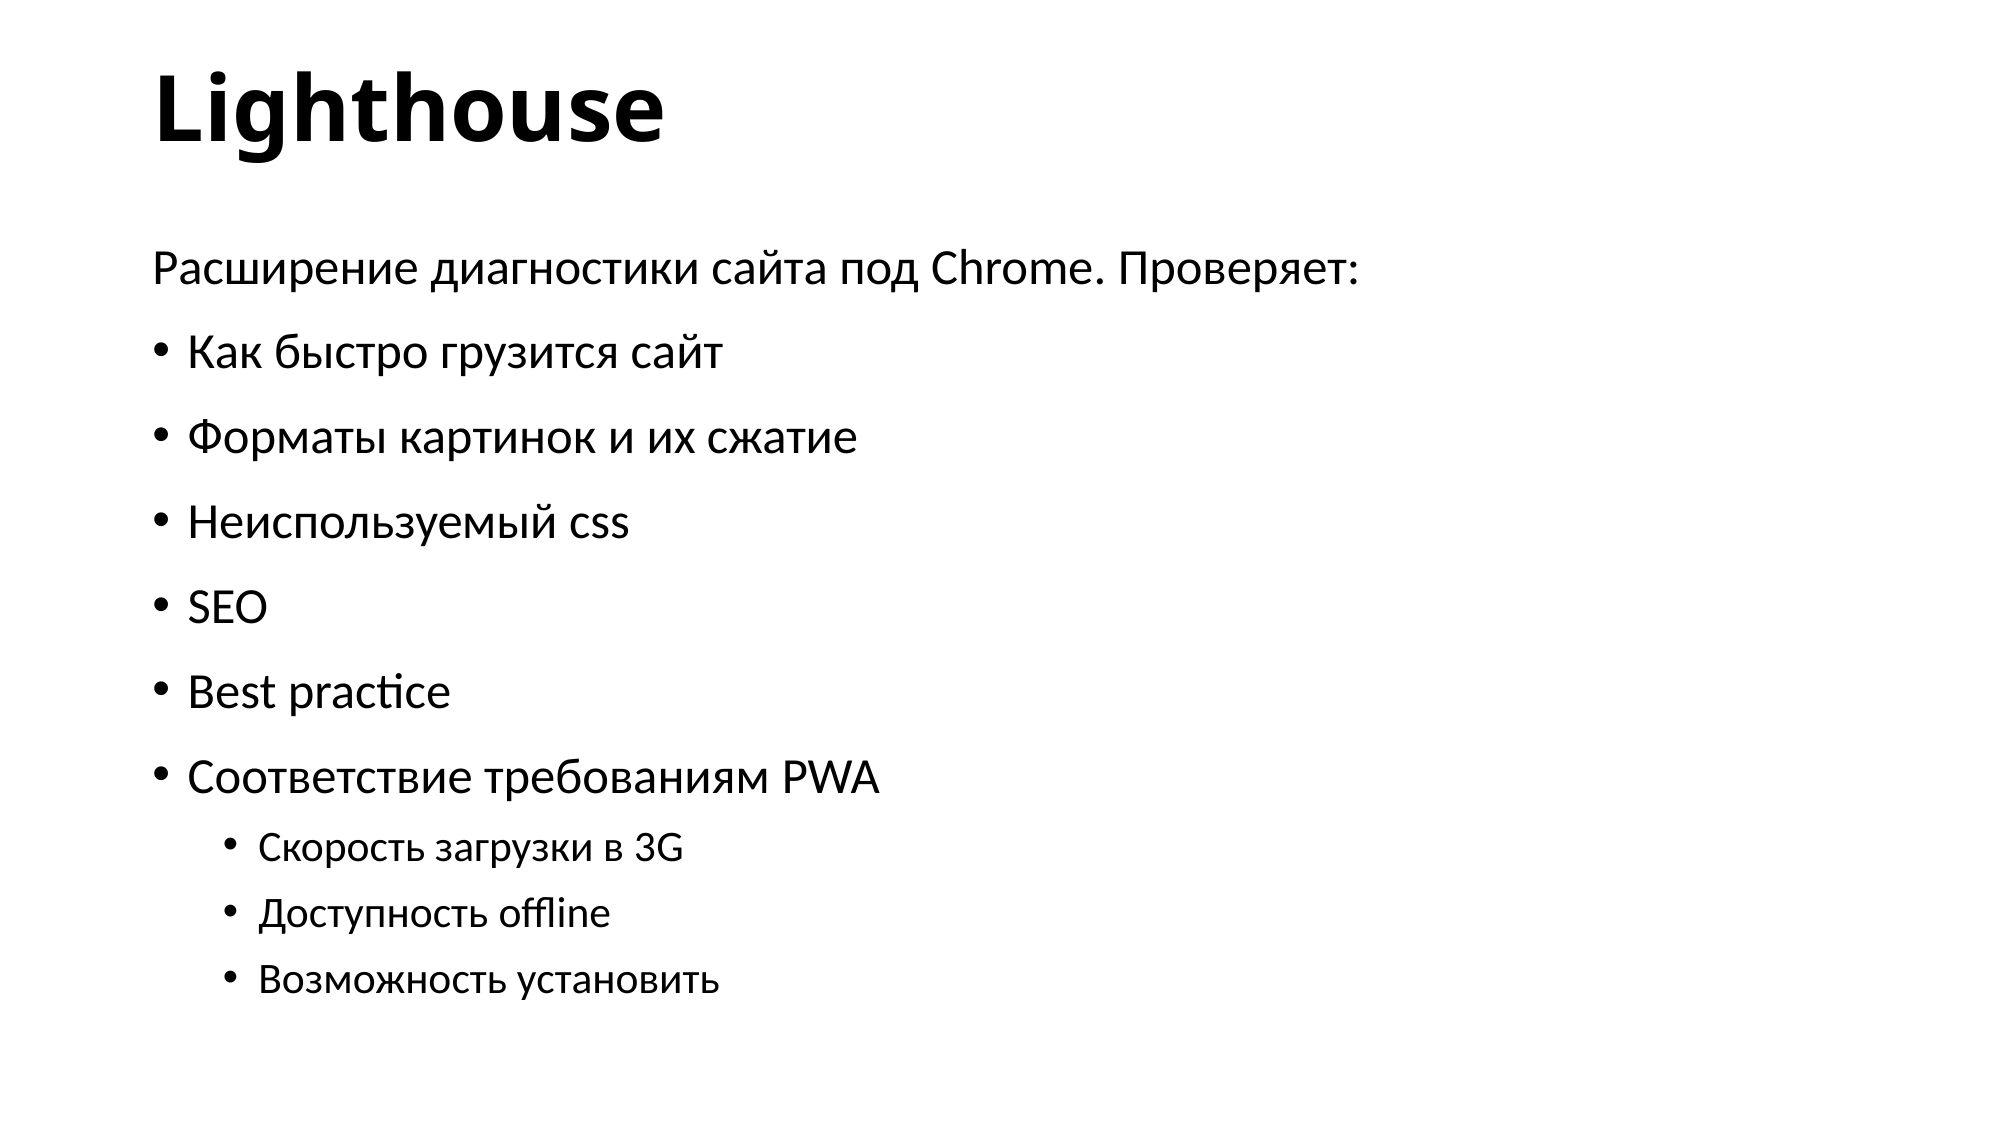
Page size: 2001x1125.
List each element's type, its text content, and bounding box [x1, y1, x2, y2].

title Lighthouse [137, 2, 1863, 220]
list Расширение диагностики сайта под Chrome. Проверяет: Как быстро грузится сайт Форматы картинок и их сжатие Неиспользуемый css SEO Best practice Соответствие требованиям PWA Скорость загрузки в 3G Доступность offline Возможность установить [137, 220, 1863, 1014]
